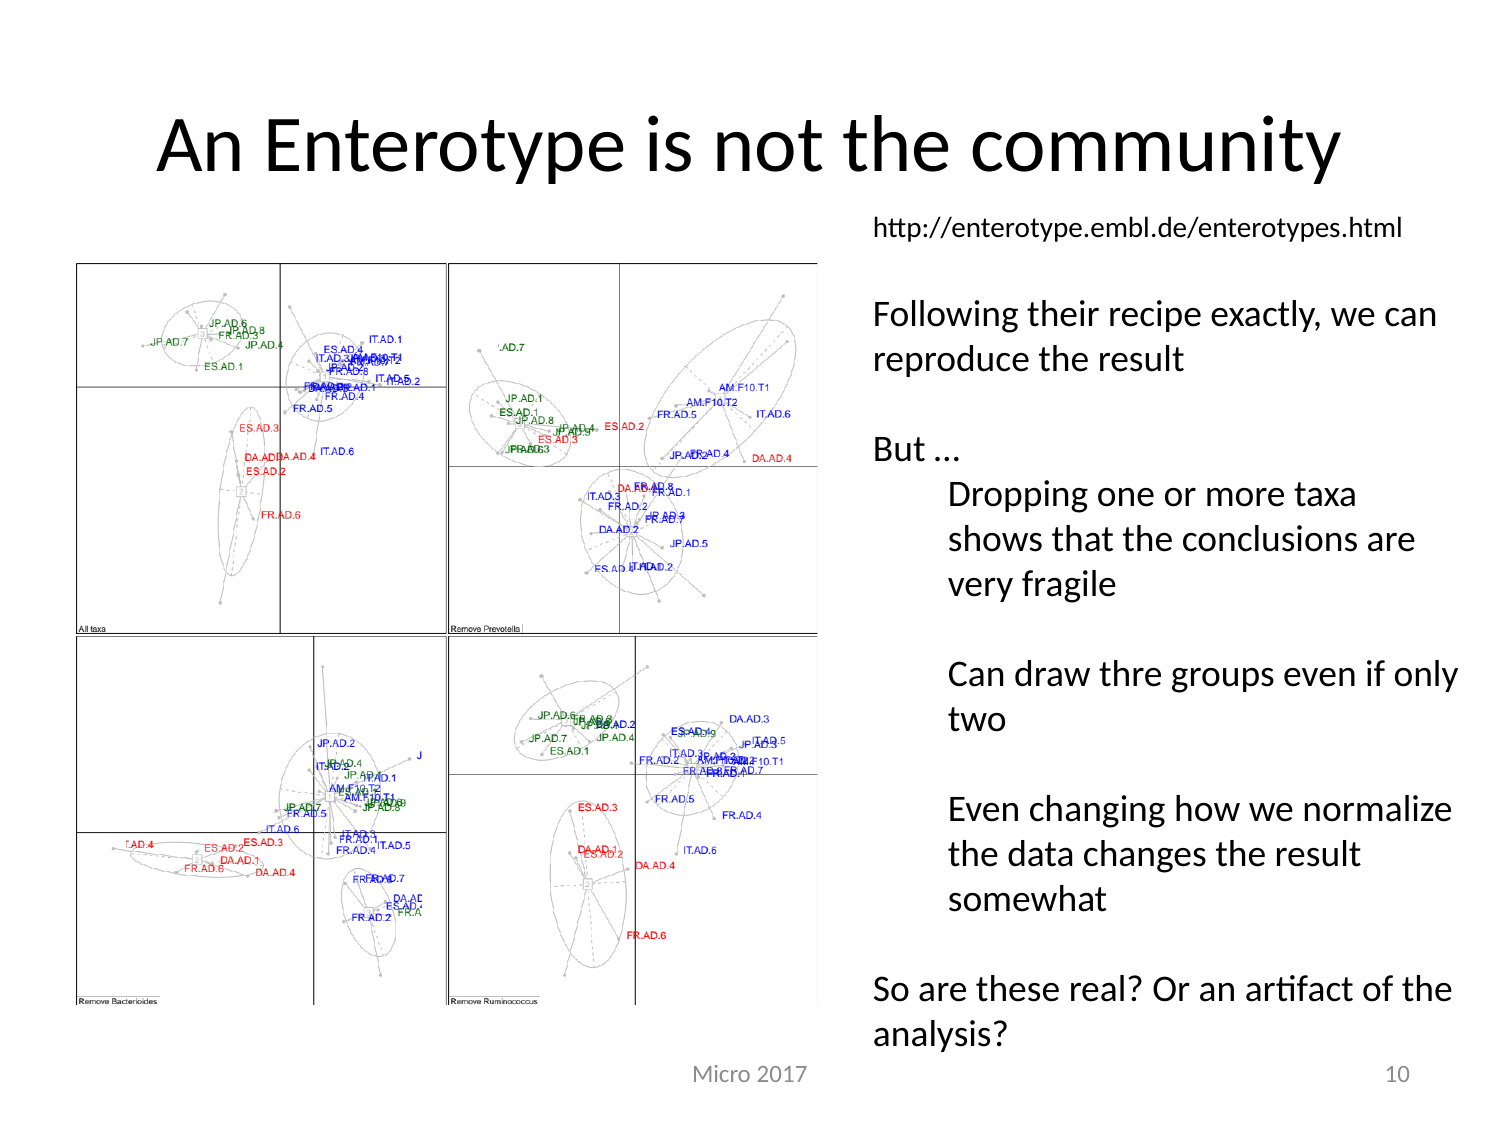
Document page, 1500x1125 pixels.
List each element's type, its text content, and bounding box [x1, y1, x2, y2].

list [74, 262, 820, 1006]
slide_number 10 [1074, 1042, 1425, 1103]
title An Enterotype is not the community [75, 45, 1425, 233]
footer Micro 2017 [512, 1042, 988, 1103]
text_box http://enterotype.embl.de/enterotypes.html Following their recipe exactly, we can reproduce the result But … Dropping one or more taxa shows that the conclusions are very fragile Can draw thre groups even if only two Even changing how we normalize the data changes the result somewhat So are these real? Or an artifact of the analysis? [858, 201, 1474, 1061]
